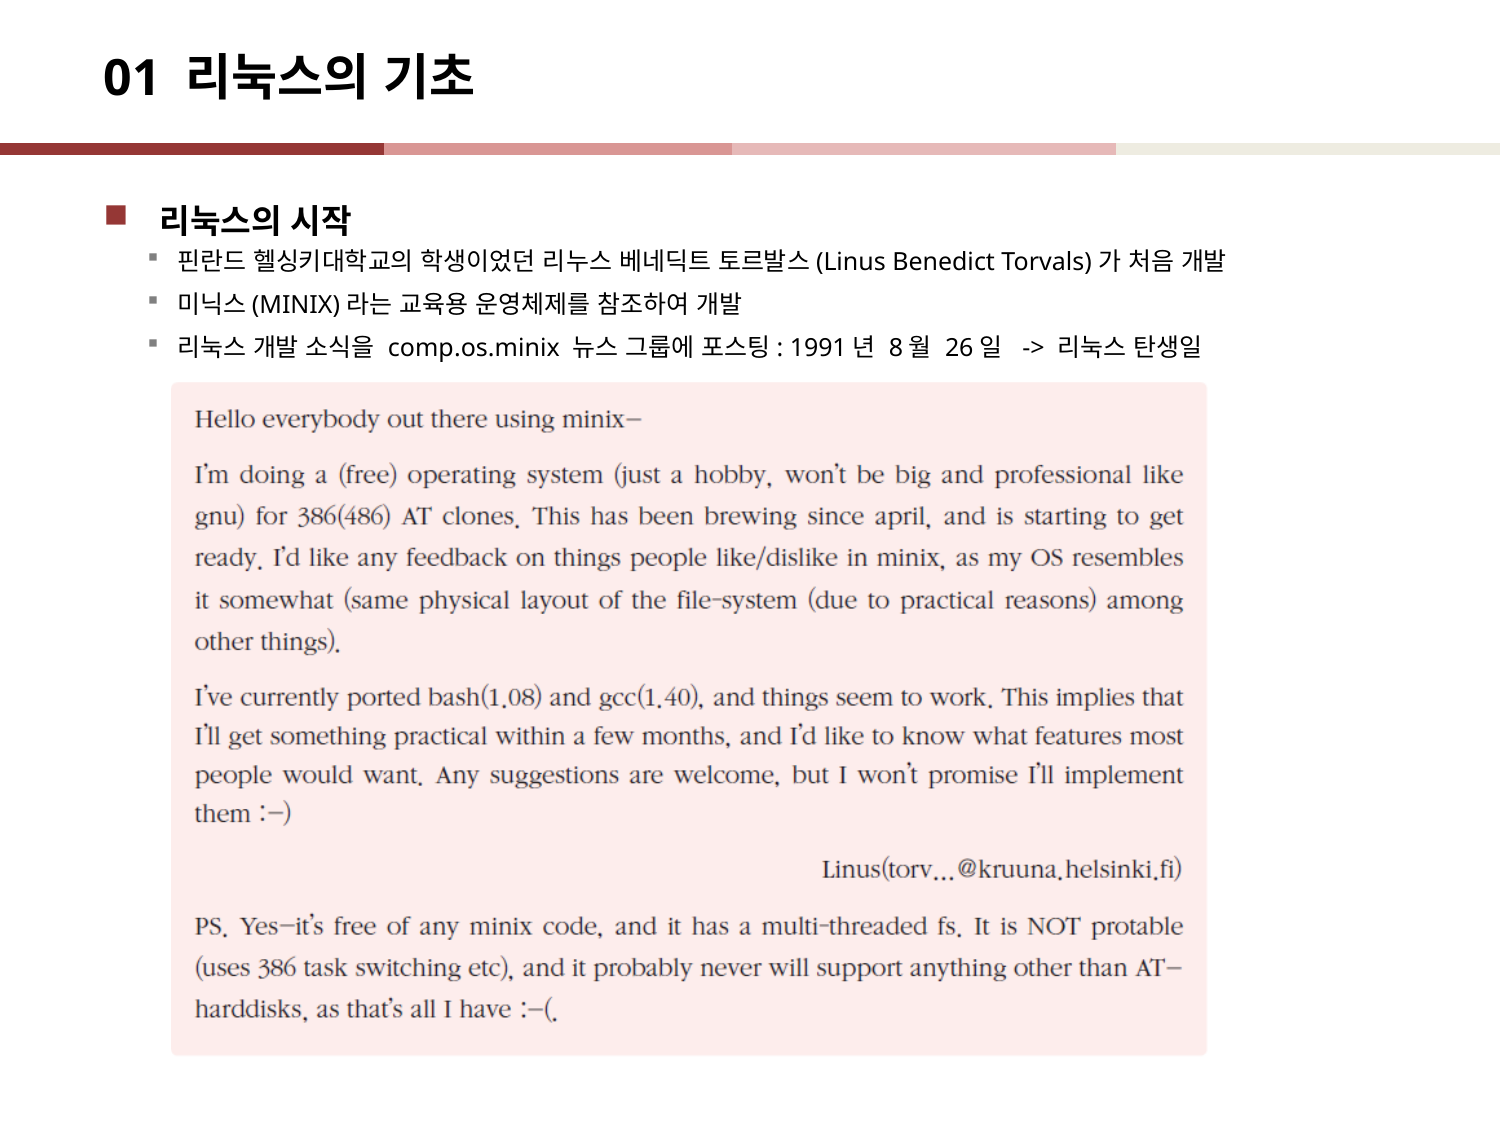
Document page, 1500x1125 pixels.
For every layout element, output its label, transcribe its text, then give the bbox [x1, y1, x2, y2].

picture [170, 381, 1209, 1059]
list 리눅스의 시작 핀란드 헬싱키대학교의 학생이었던 리누스 베네딕트 토르발스(Linus Benedict Torvals)가 처음 개발 미닉스(MINIX)라는 교육용 운영체제를 참조하여 개발 리눅스 개발 소식을 comp.os.minix 뉴스 그룹에 포스팅: 1991년 8월 26일 -> 리눅스 탄생일 [88, 172, 1436, 386]
title 01 리눅스의 기초 [88, 30, 1330, 121]
